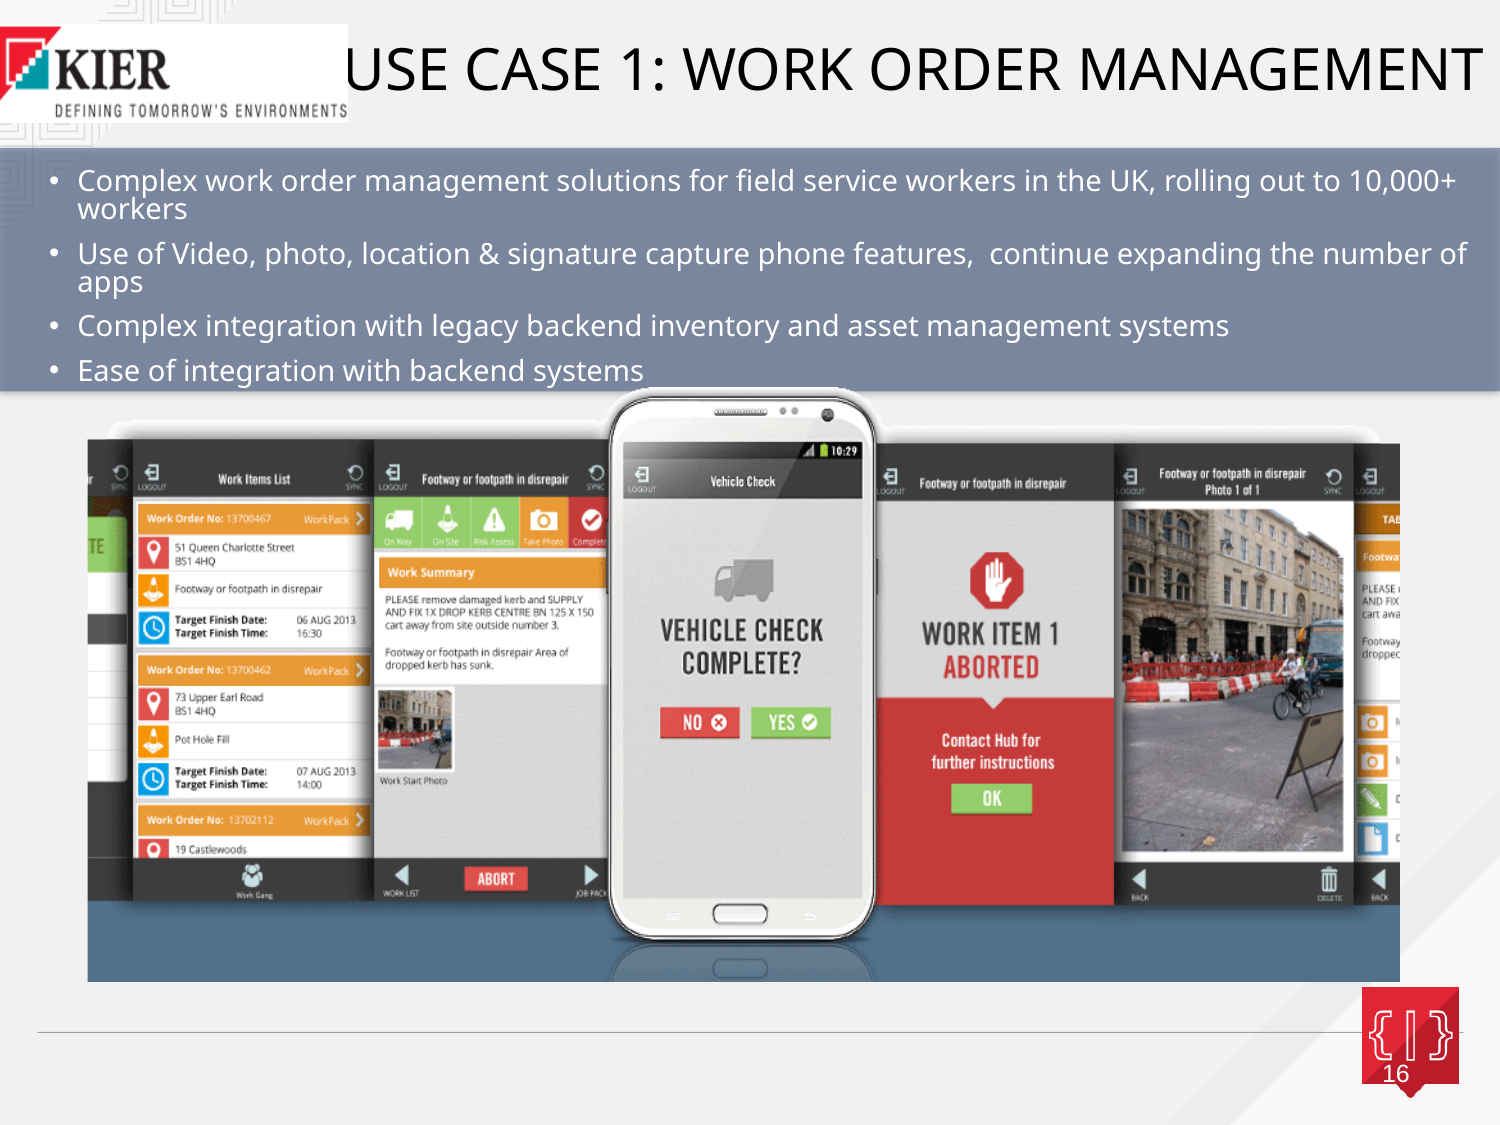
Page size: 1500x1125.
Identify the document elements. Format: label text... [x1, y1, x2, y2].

picture [0, 387, 1500, 1125]
text_box [0, 147, 1500, 392]
title Use Case 1: Work Order Management [150, 0, 1500, 161]
picture [0, 0, 348, 147]
slide_number 16 [1074, 1042, 1425, 1103]
list Complex work order management solutions for field service workers in the UK, rolling out to 10,000+ workers Use of Video, photo, location & signature capture phone features, continue expanding the number of apps Complex integration with legacy backend inventory and asset management systems Ease of integration with backend systems [24, 162, 1500, 449]
